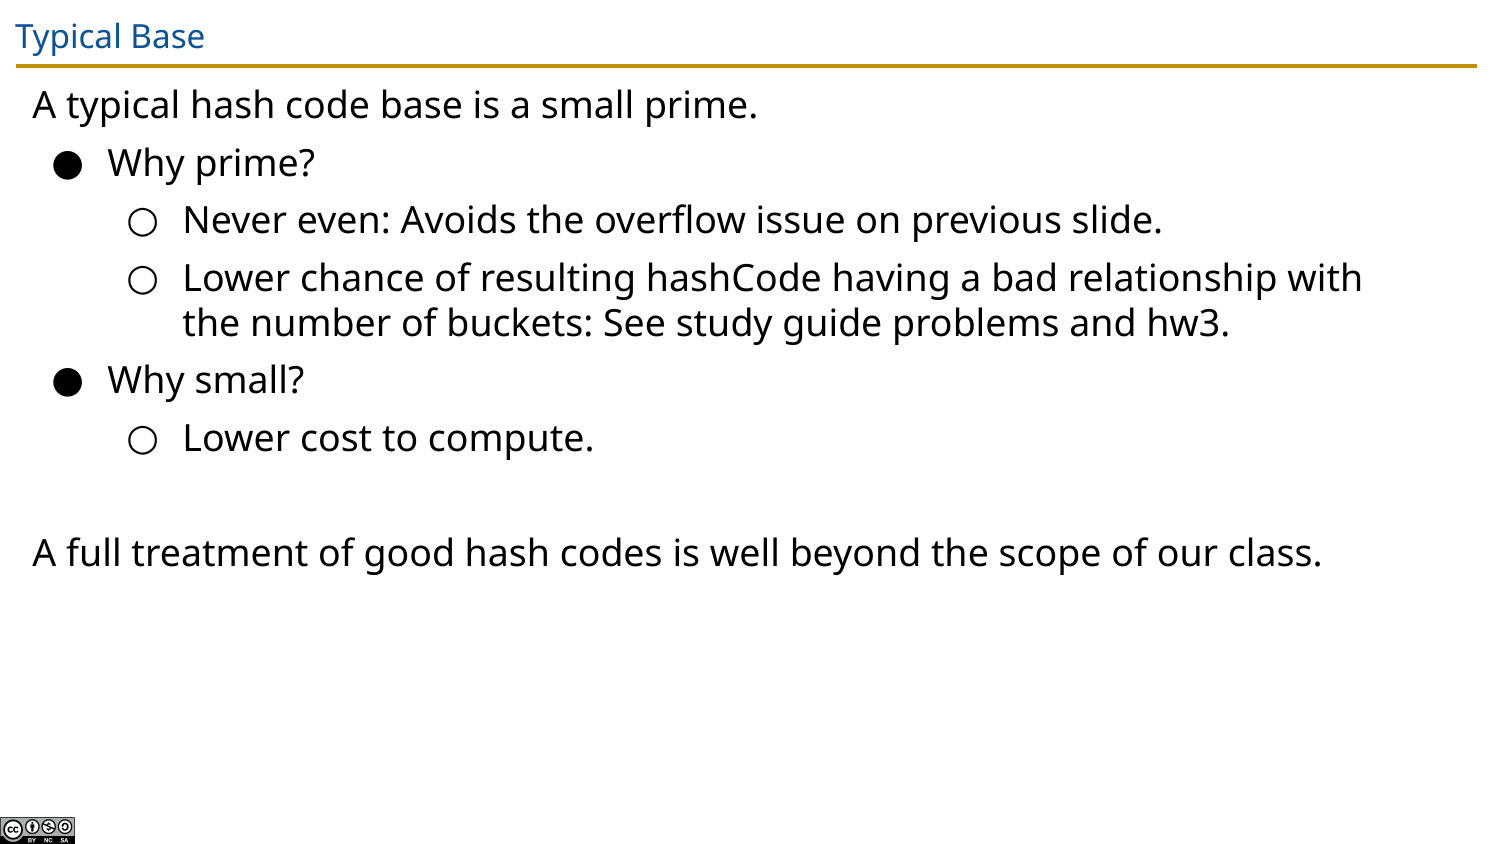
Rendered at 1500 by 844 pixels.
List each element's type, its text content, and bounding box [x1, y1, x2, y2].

list A typical hash code base is a small prime. Why prime? Never even: Avoids the overflow issue on previous slide. Lower chance of resulting hashCode having a bad relationship with the number of buckets: See study guide problems and hw3. Why small? Lower cost to compute. A full treatment of good hash codes is well beyond the scope of our class. [17, 65, 1416, 627]
picture [0, 817, 75, 844]
title Typical Base [0, 0, 1398, 65]
